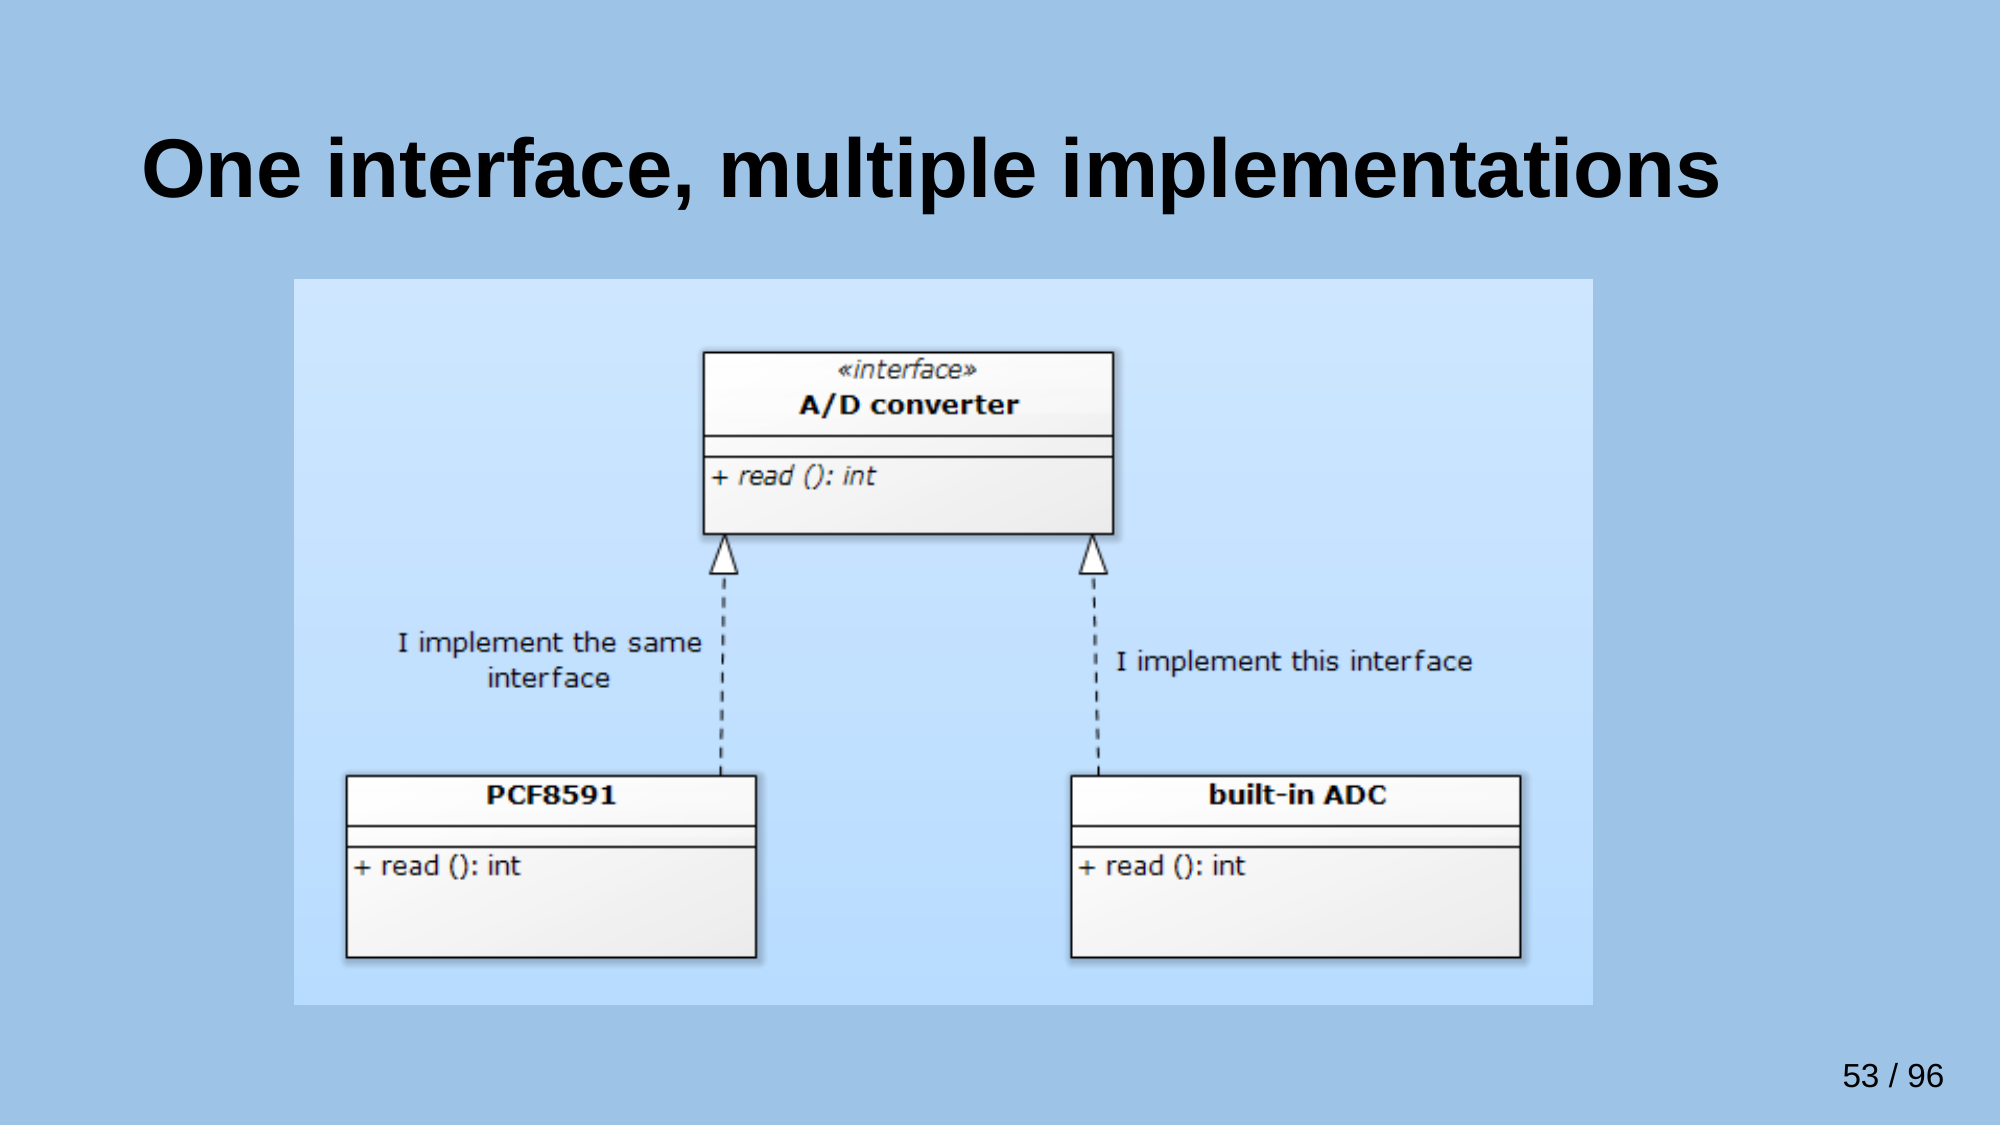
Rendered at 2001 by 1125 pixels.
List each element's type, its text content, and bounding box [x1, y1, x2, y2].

title One interface, multiple implementations [125, 61, 1851, 280]
picture [294, 279, 1593, 1005]
